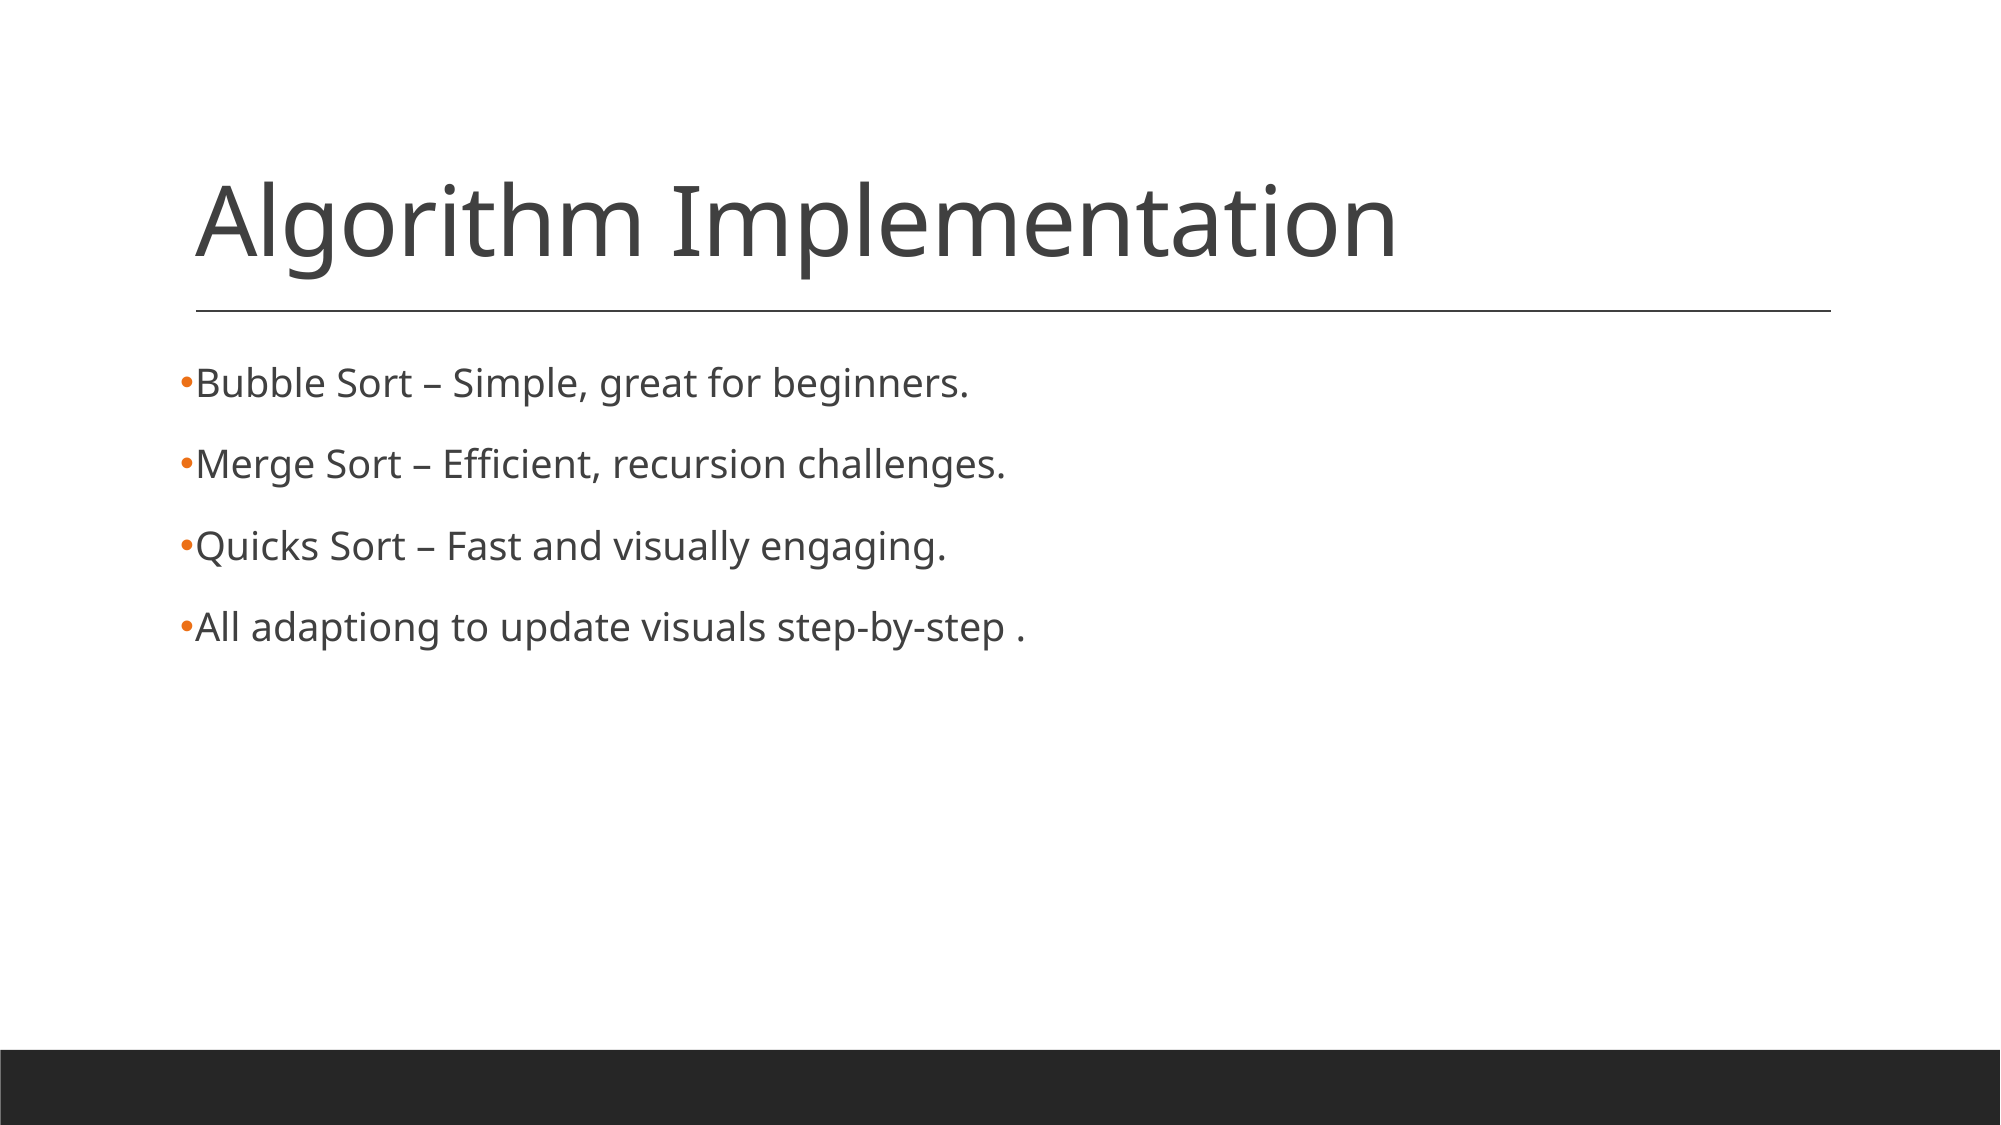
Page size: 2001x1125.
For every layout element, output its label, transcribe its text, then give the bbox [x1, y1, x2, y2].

title Algorithm Implementation [180, 47, 1830, 285]
list Bubble Sort – Simple, great for beginners. Merge Sort – Efficient, recursion challenges. Quicks Sort – Fast and visually engaging. All adaptiong to update visuals step-by-step . [180, 345, 1830, 963]
